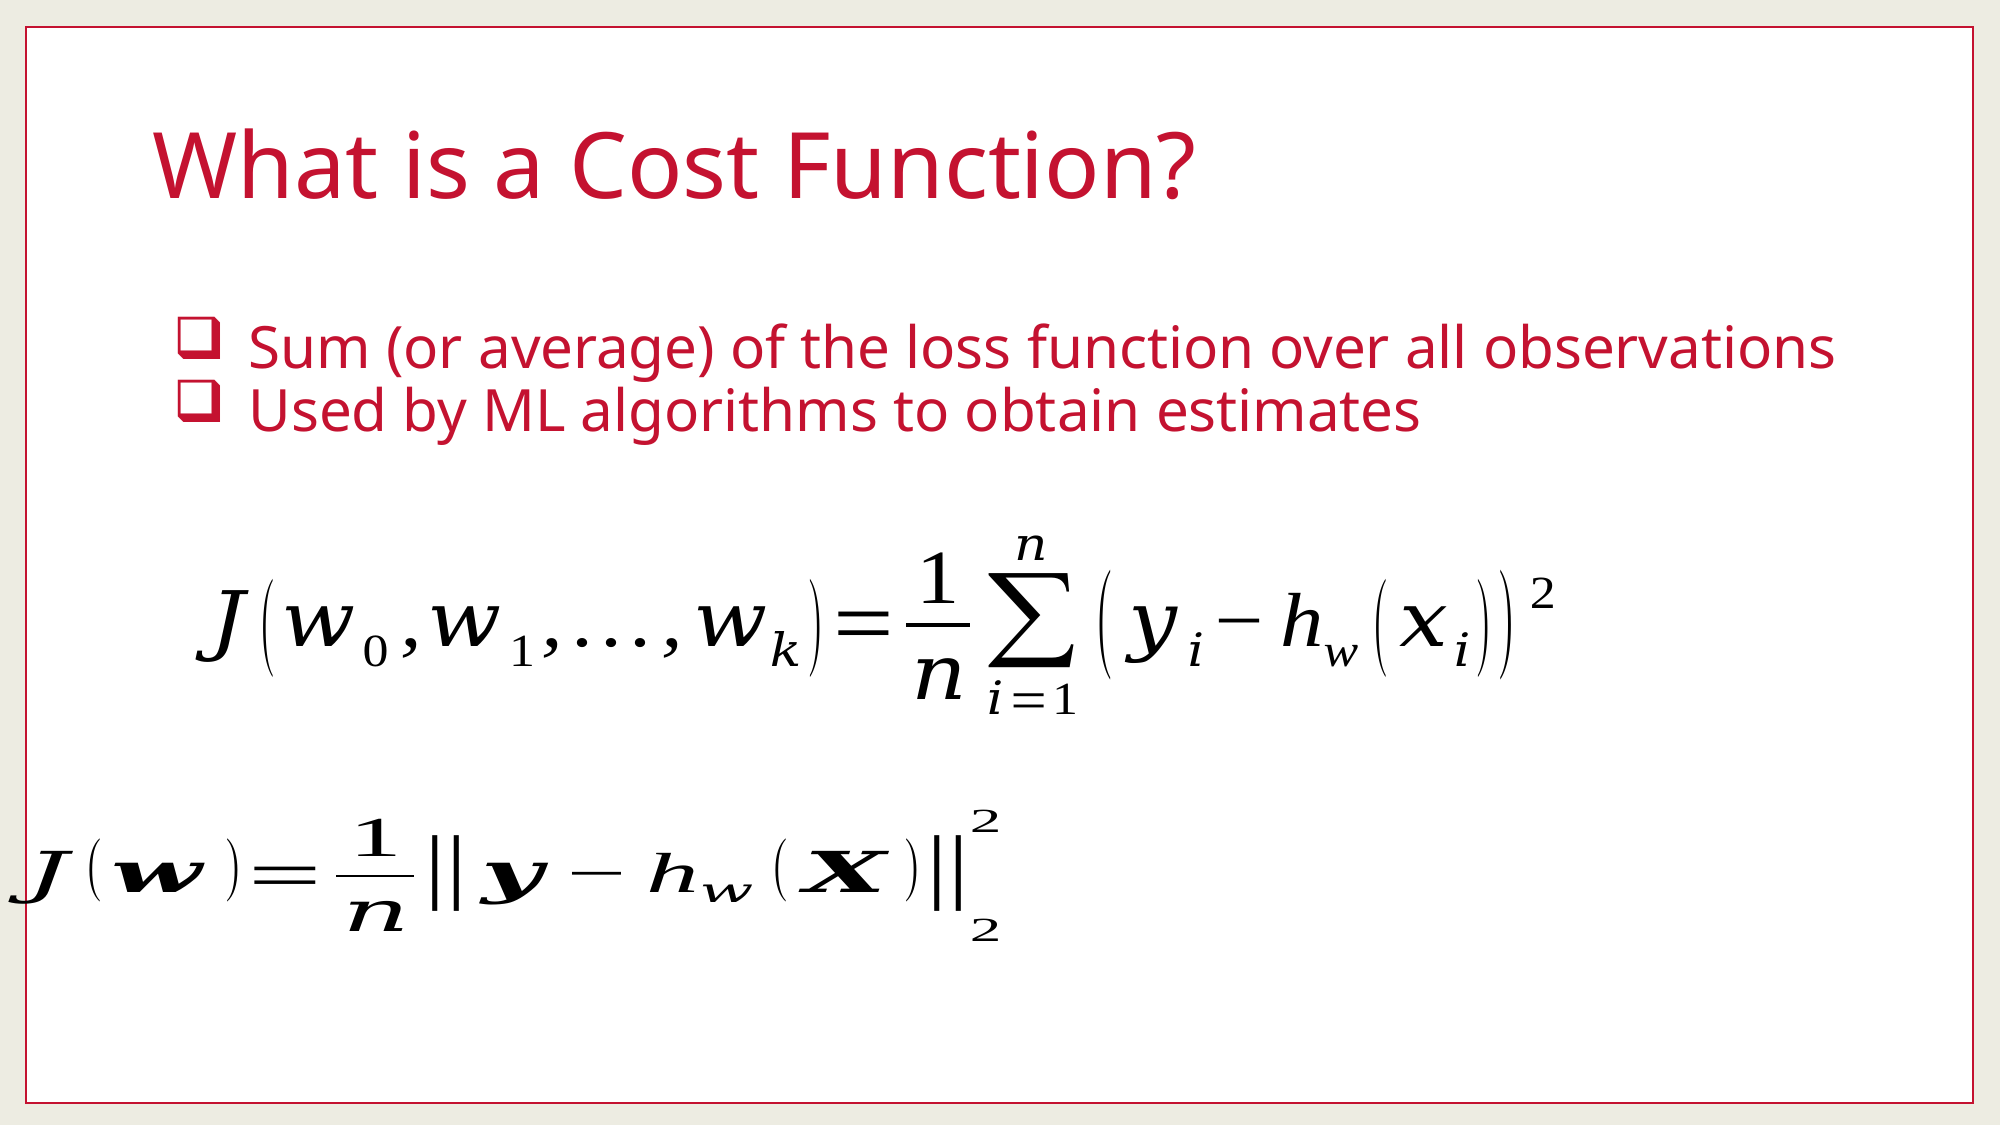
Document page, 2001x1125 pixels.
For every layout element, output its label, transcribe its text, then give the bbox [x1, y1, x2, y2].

title What is a Cost Function? [137, 59, 1863, 278]
